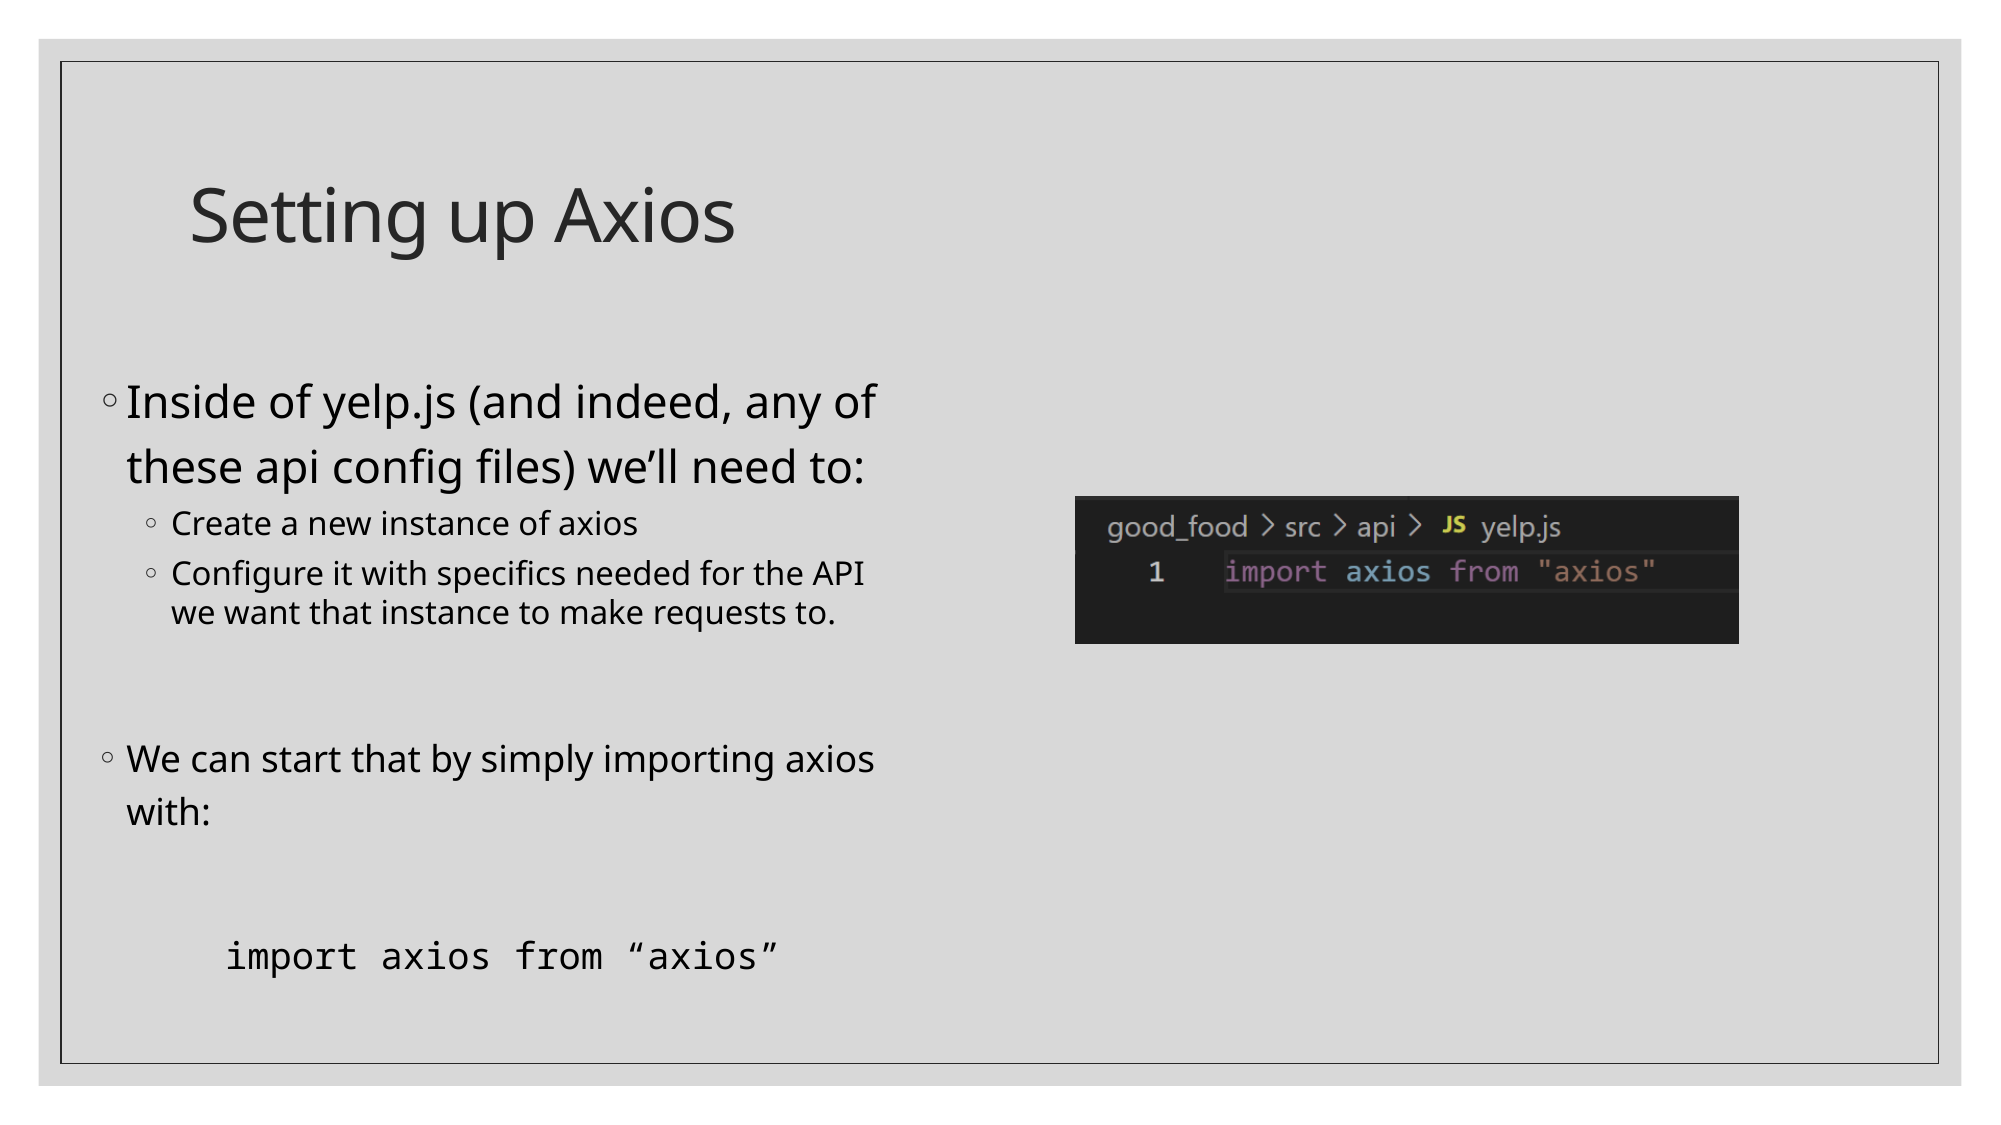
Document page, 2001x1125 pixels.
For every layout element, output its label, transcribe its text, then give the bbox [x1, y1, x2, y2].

picture [1075, 496, 1739, 644]
list Inside of yelp.js (and indeed, any of these api config files) we’ll need to: Create a new instance of axios Configure it with specifics needed for the API we want that instance to make requests to. We can start that by simply importing axios with: import axios from “axios” [81, 354, 925, 987]
title Setting up Axios [174, 105, 1825, 331]
